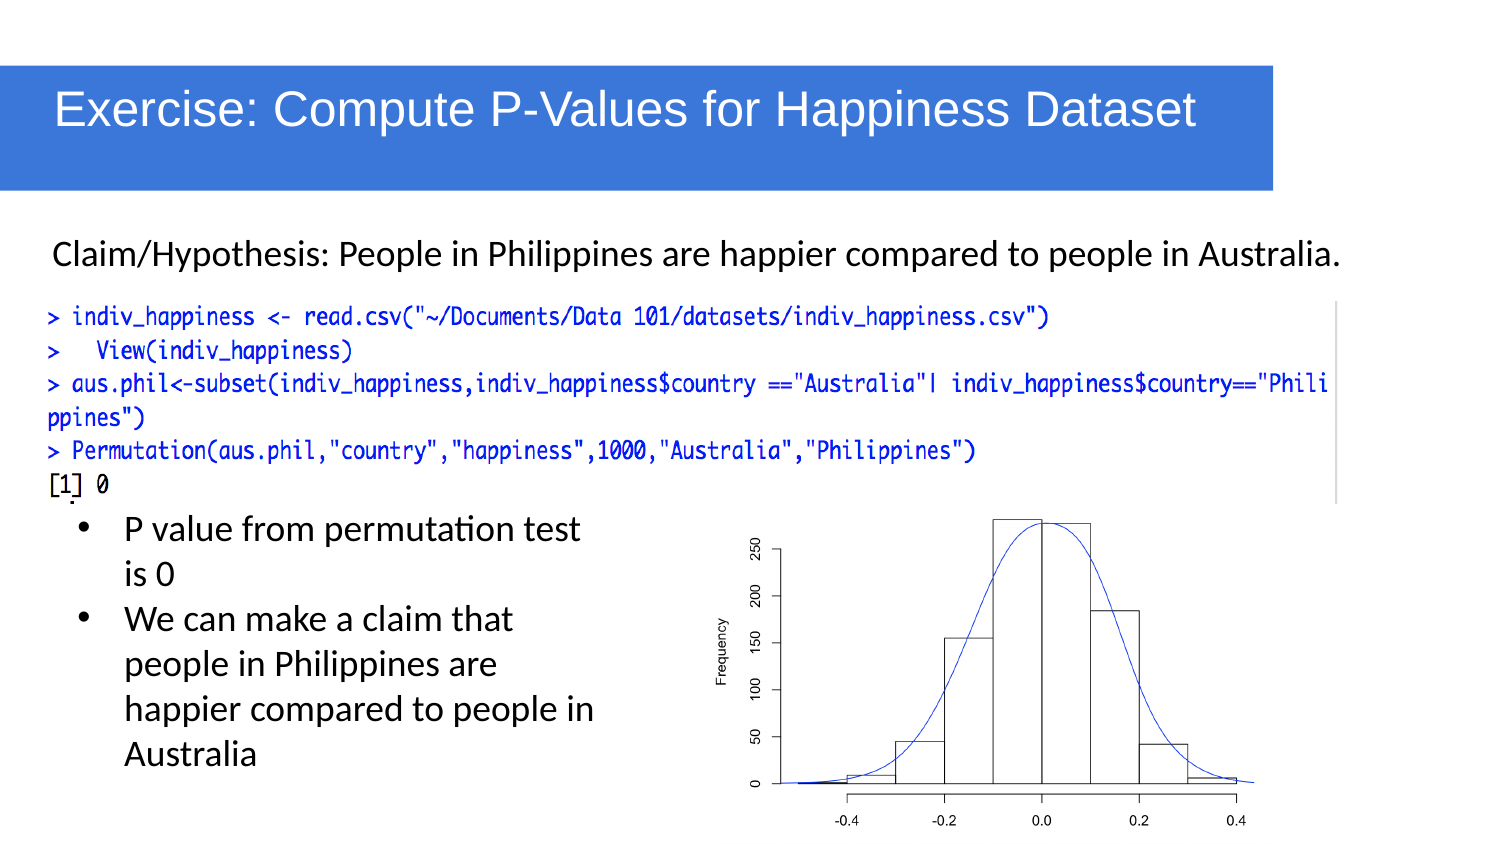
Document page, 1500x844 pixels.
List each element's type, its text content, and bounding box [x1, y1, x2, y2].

picture [37, 301, 1338, 844]
title Exercise: Compute P-Values for Happiness Dataset [53, 76, 1447, 138]
text_box Claim/Hypothesis: People in Philippines are happier compared to people in Australia. [37, 221, 1488, 417]
text_box P value from permutation test is 0 We can make a claim that people in Philippines are happier compared to people in Australia [62, 512, 613, 782]
